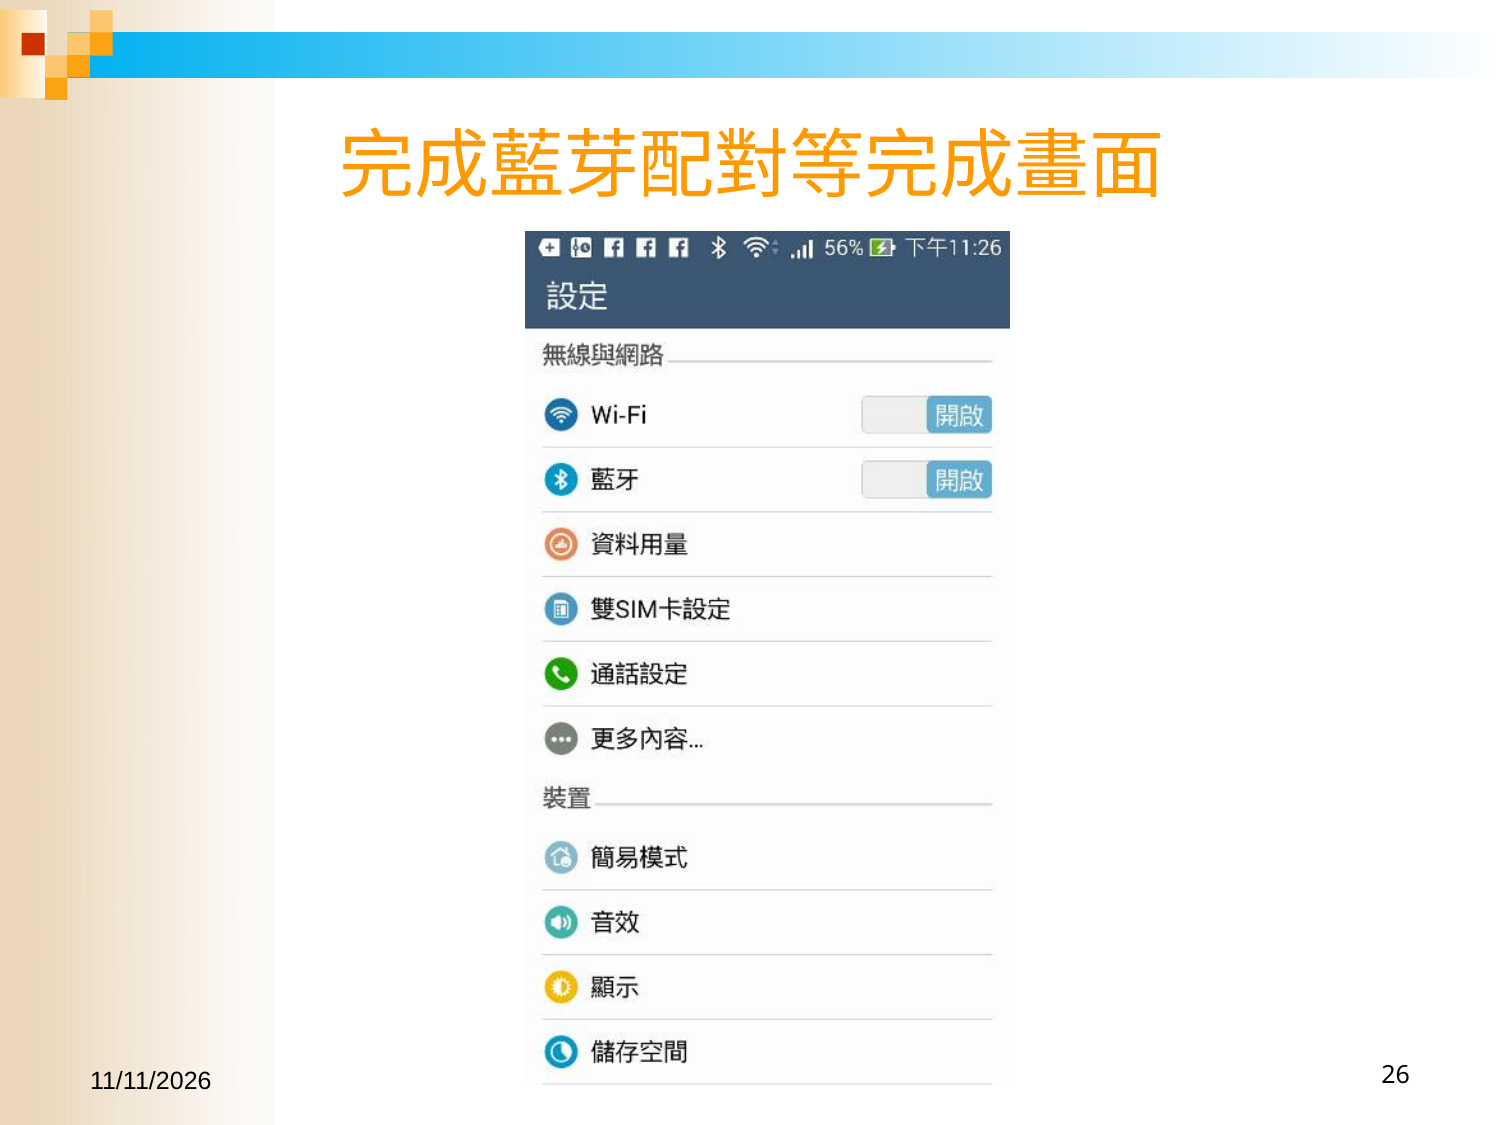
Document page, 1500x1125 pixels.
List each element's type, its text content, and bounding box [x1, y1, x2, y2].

slide_number 26 [1074, 1025, 1425, 1100]
title 完成藍芽配對等完成畫面 [76, 92, 1427, 231]
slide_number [75, 1024, 425, 1103]
picture [525, 231, 1011, 1087]
